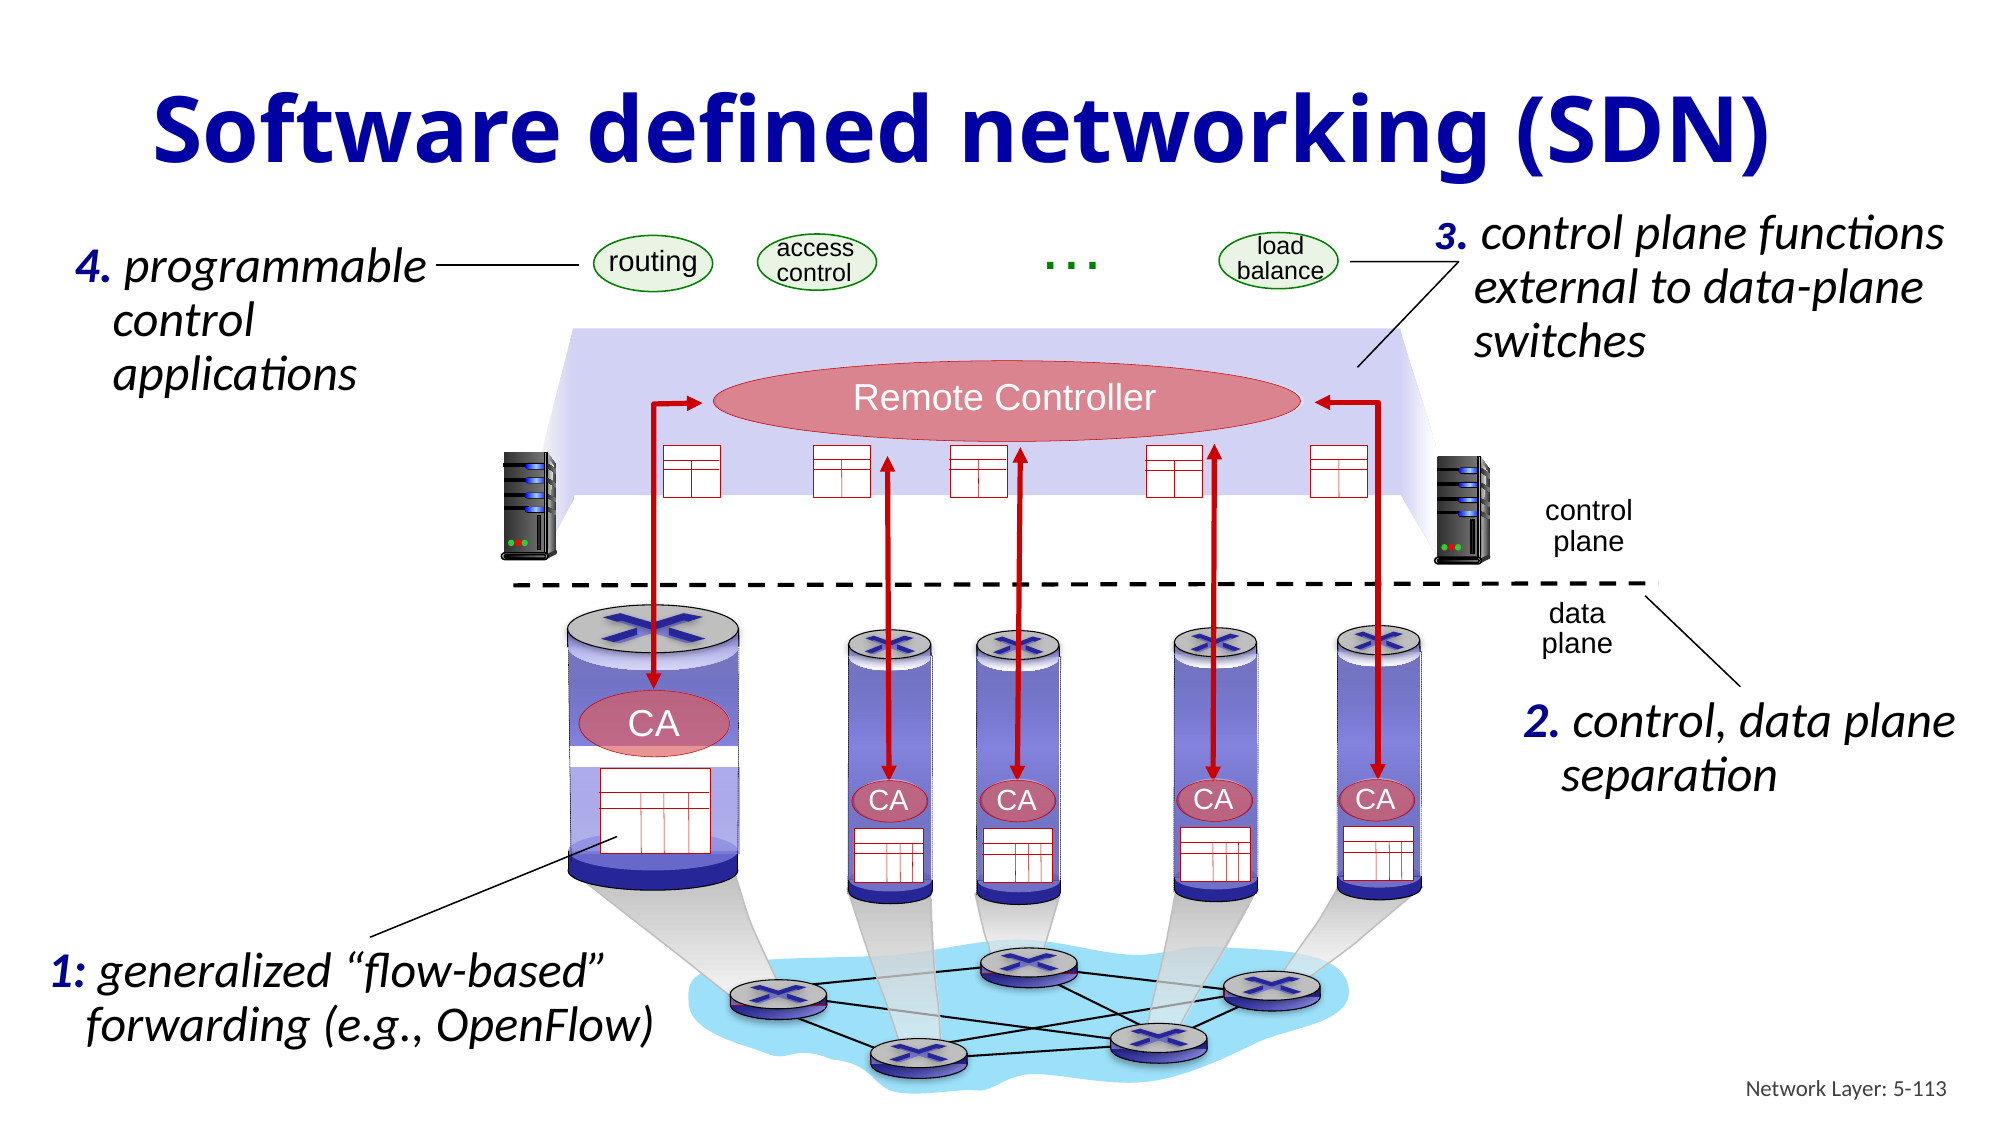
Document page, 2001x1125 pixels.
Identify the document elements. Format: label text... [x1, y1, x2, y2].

text_box routing [593, 234, 714, 285]
text_box 3. control plane functions external to data-plane switches [1420, 199, 1967, 376]
slide_number Network Layer: 5-113 [1512, 1056, 1963, 1117]
text_box load balance [1214, 226, 1348, 293]
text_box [1357, 262, 1459, 368]
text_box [32, 836, 708, 1062]
text_box [614, 285, 692, 292]
text_box … [1023, 195, 1120, 290]
title Software defined networking (SDN) [137, 59, 1863, 207]
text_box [59, 231, 580, 411]
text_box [501, 327, 1659, 1094]
text_box [757, 252, 761, 272]
text_box access control [761, 228, 895, 295]
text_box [1508, 595, 1973, 811]
